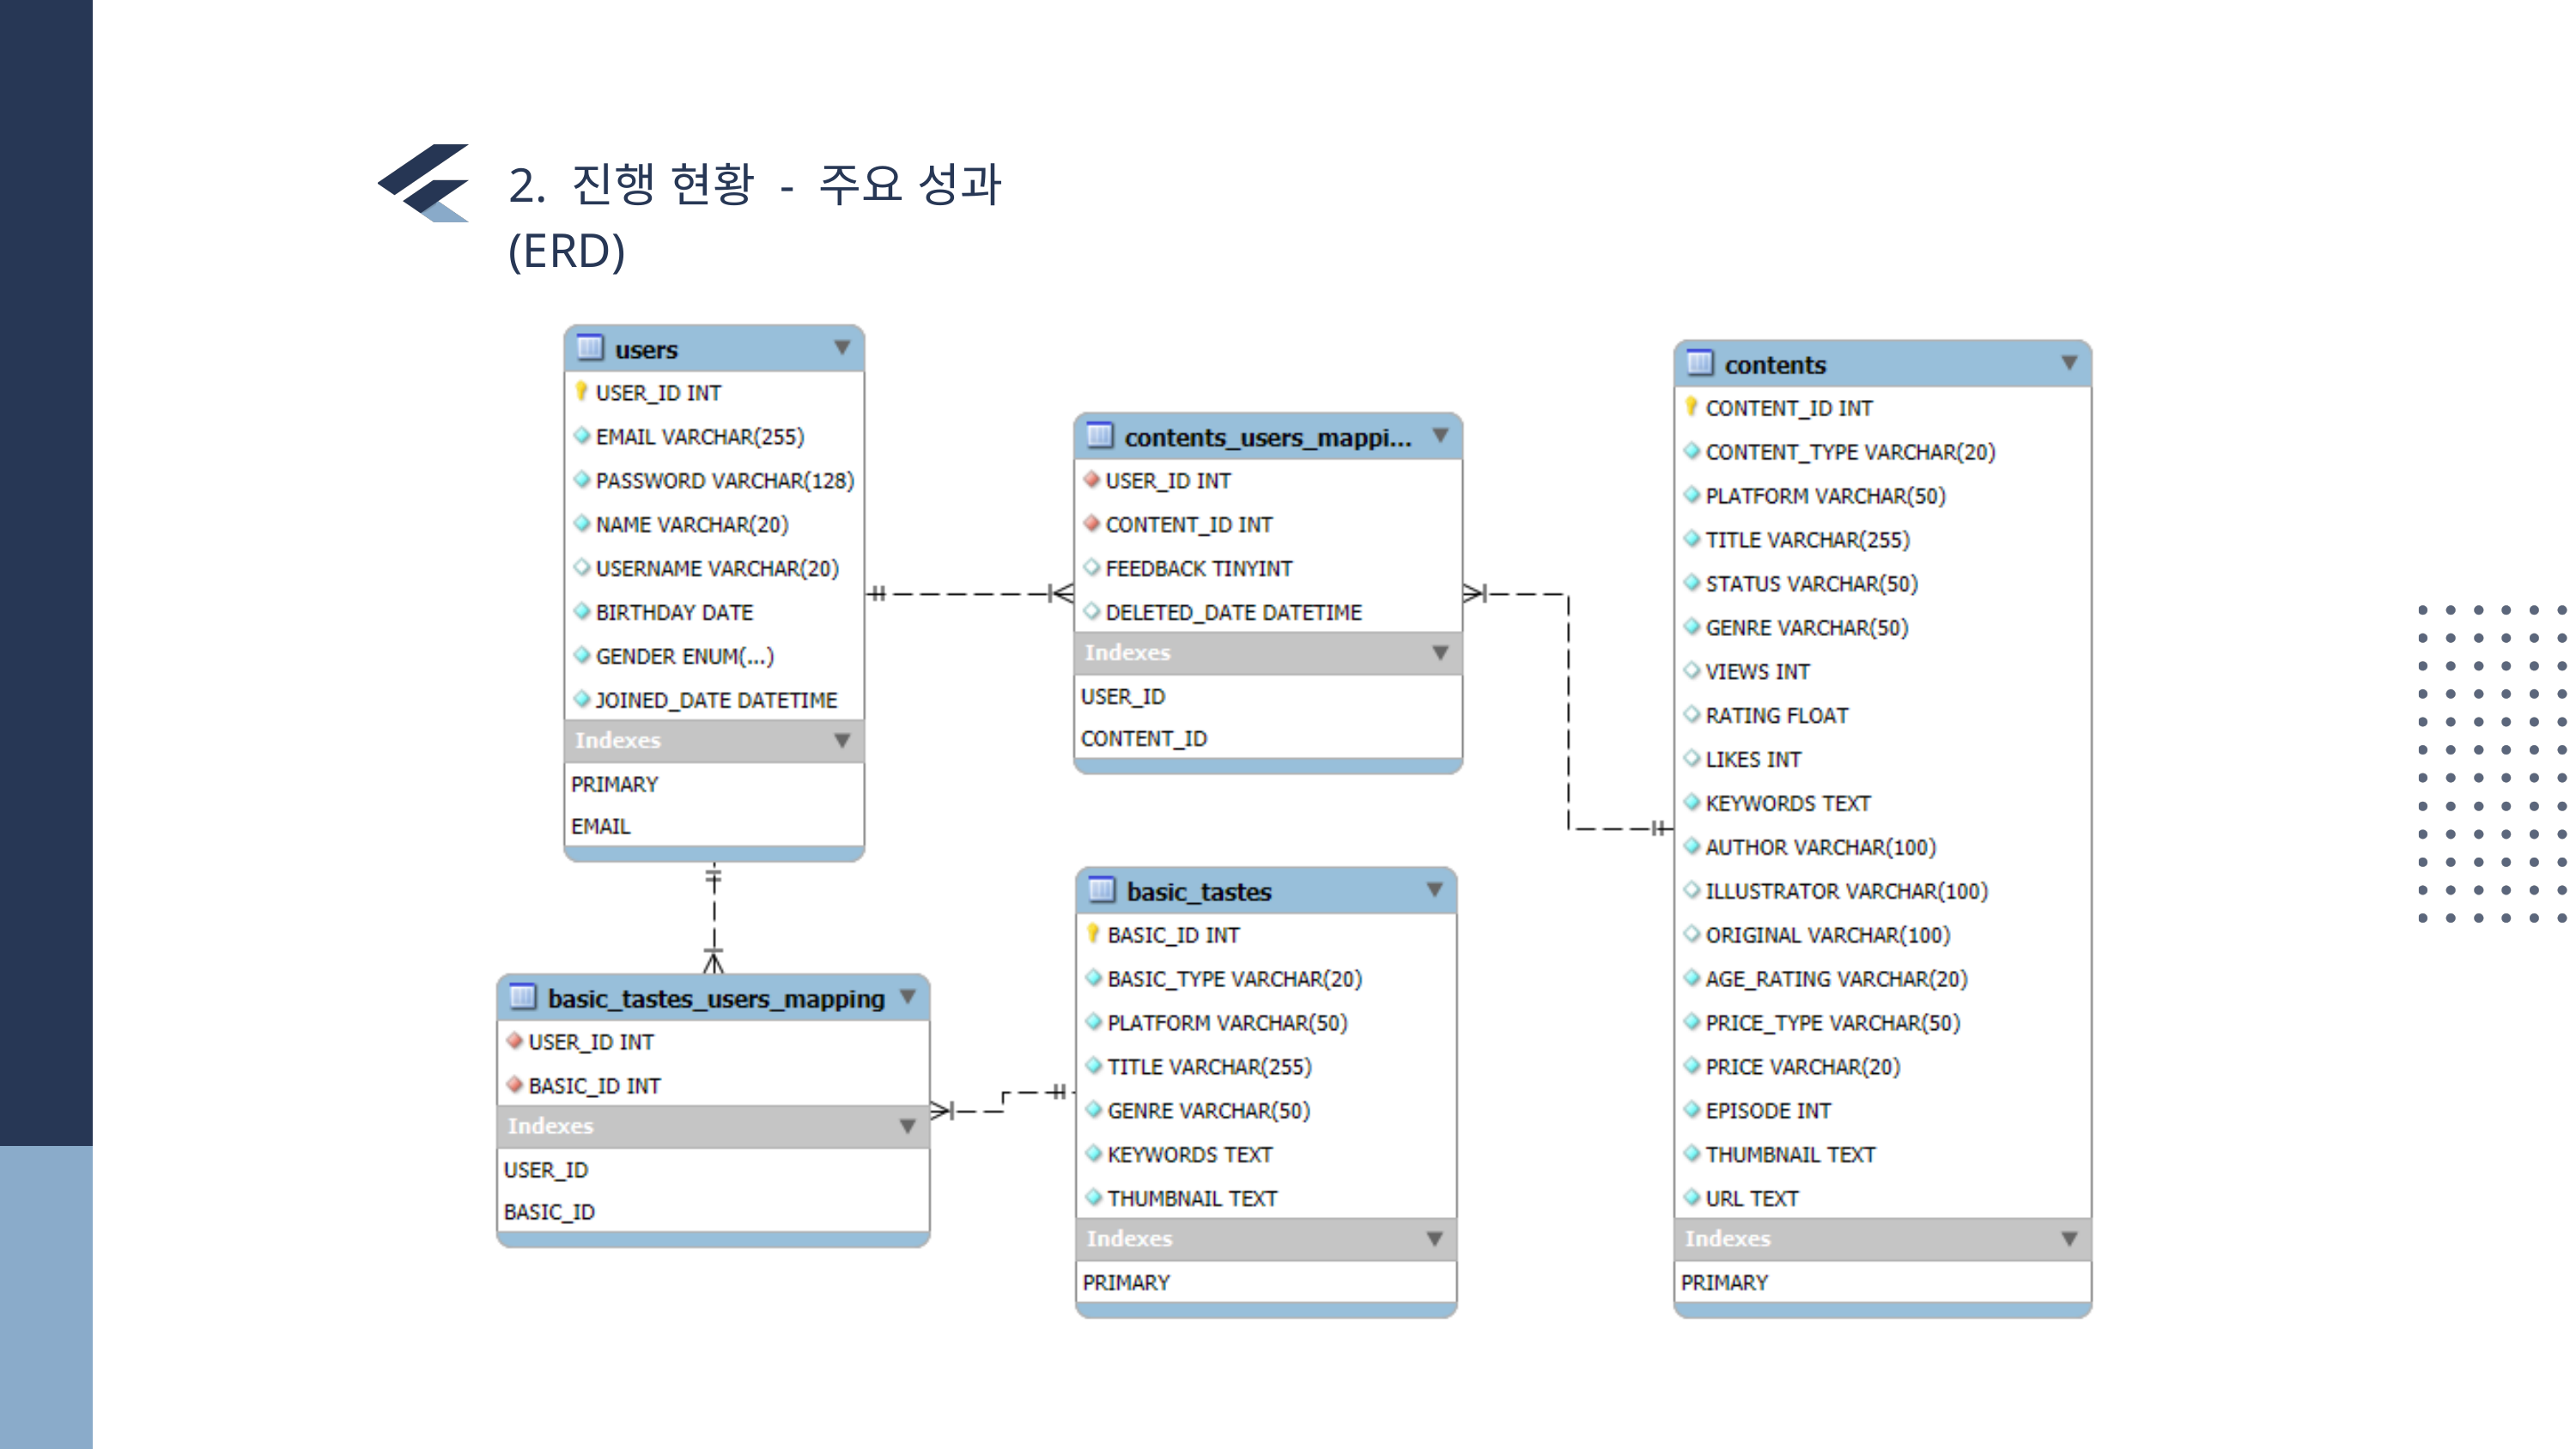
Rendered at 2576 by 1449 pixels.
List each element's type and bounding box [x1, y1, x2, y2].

text_box [2418, 605, 2576, 923]
text_box [0, 1145, 94, 1449]
text_box [0, 0, 94, 1145]
text_box [377, 144, 1127, 222]
picture [477, 306, 2099, 1337]
